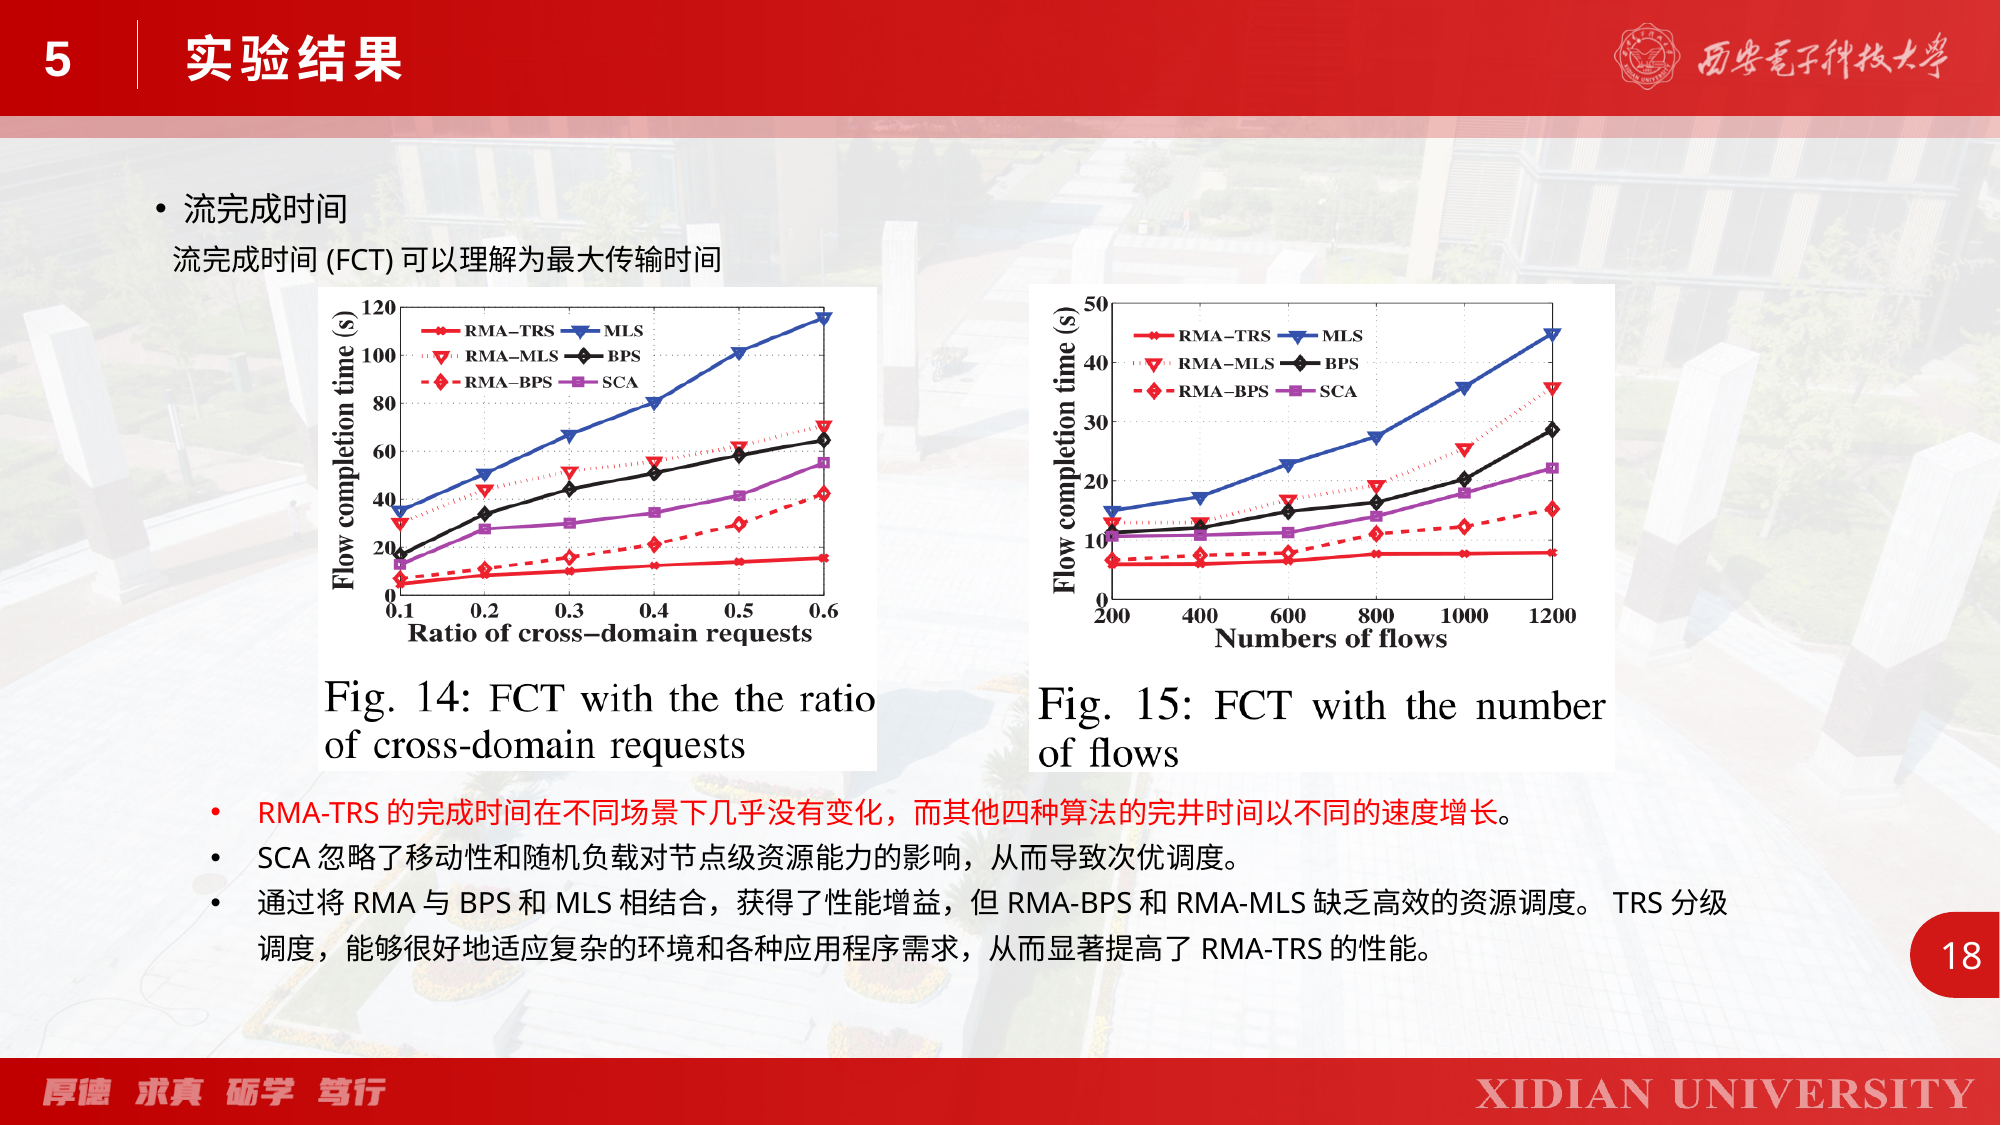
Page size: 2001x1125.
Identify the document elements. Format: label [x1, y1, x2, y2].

text_box [0, 0, 2000, 1125]
picture [318, 287, 877, 771]
text_box [21, 22, 1975, 1125]
picture [1029, 284, 1615, 772]
